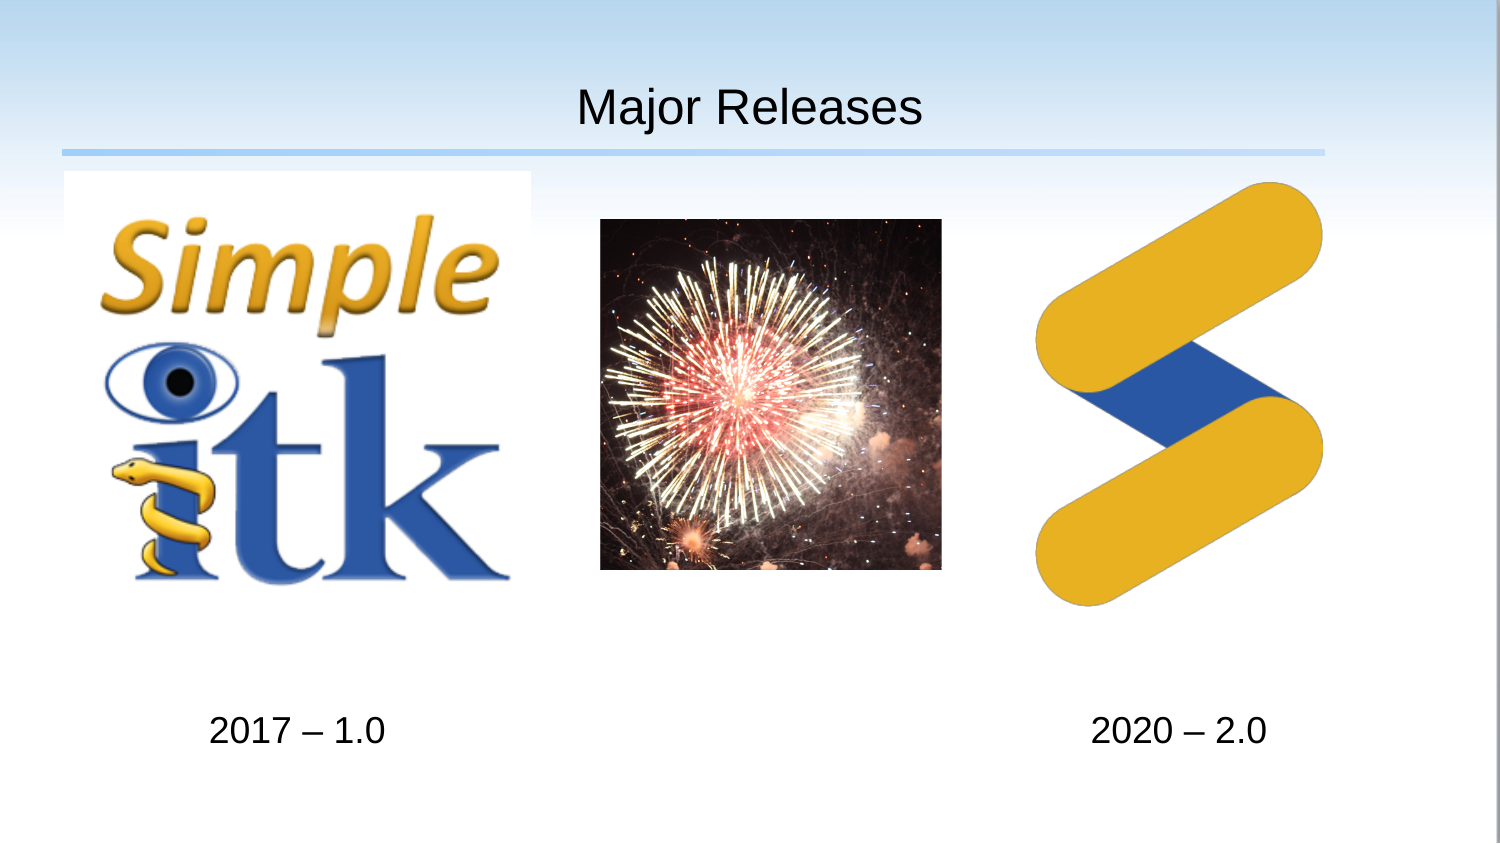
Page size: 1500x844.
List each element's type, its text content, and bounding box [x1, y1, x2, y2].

text_box 2020 – 2.0 [1075, 698, 1283, 759]
picture [0, 0, 1500, 843]
text_box 2017 – 1.0 [194, 698, 401, 759]
title Major Releases [75, 33, 1425, 175]
